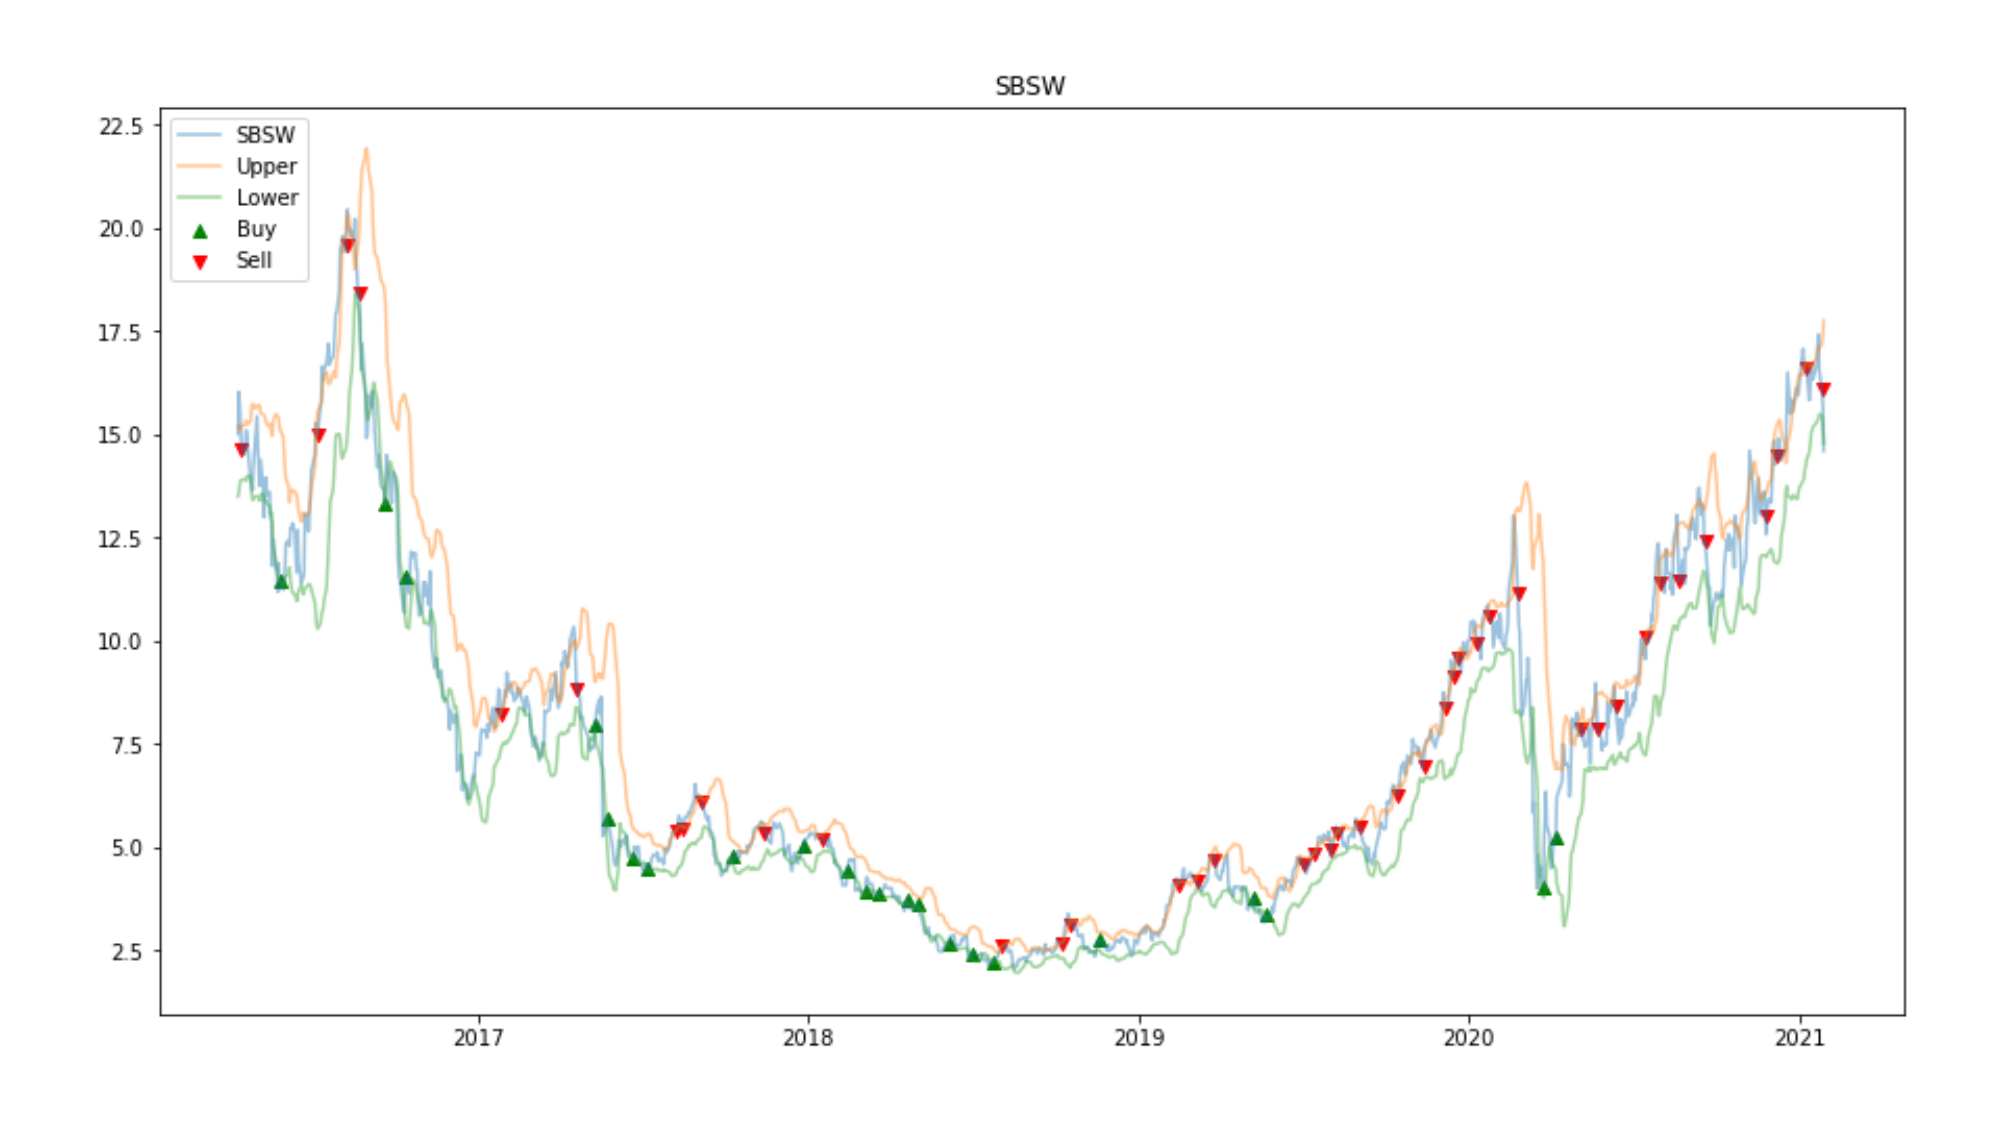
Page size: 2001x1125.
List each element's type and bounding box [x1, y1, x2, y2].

picture [83, 60, 1917, 1065]
